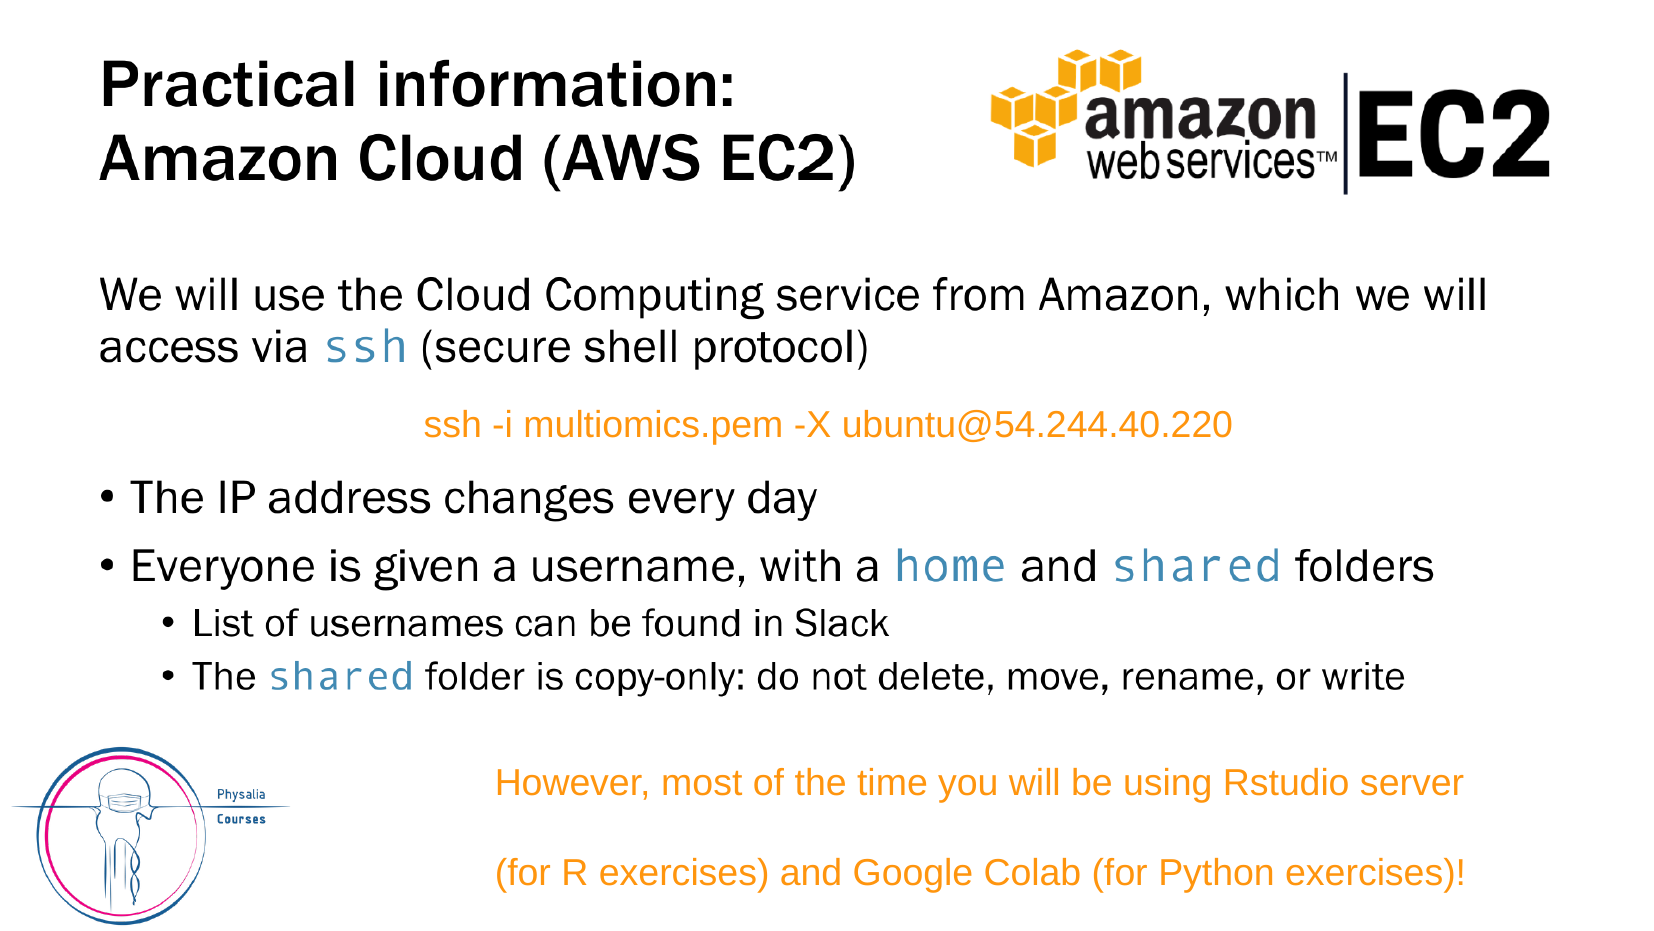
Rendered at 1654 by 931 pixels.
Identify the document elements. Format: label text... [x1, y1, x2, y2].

text_box ssh -i multiomics.pem -X ubuntu@54.244.40.220 [408, 392, 1313, 450]
picture [3, 741, 300, 927]
picture [1, 44, 1654, 381]
text_box However, most of the time you will be using Rstudio server (for R exercises) and Google Colab (for Python exercises)! [479, 750, 1490, 908]
picture [1, 456, 1654, 706]
